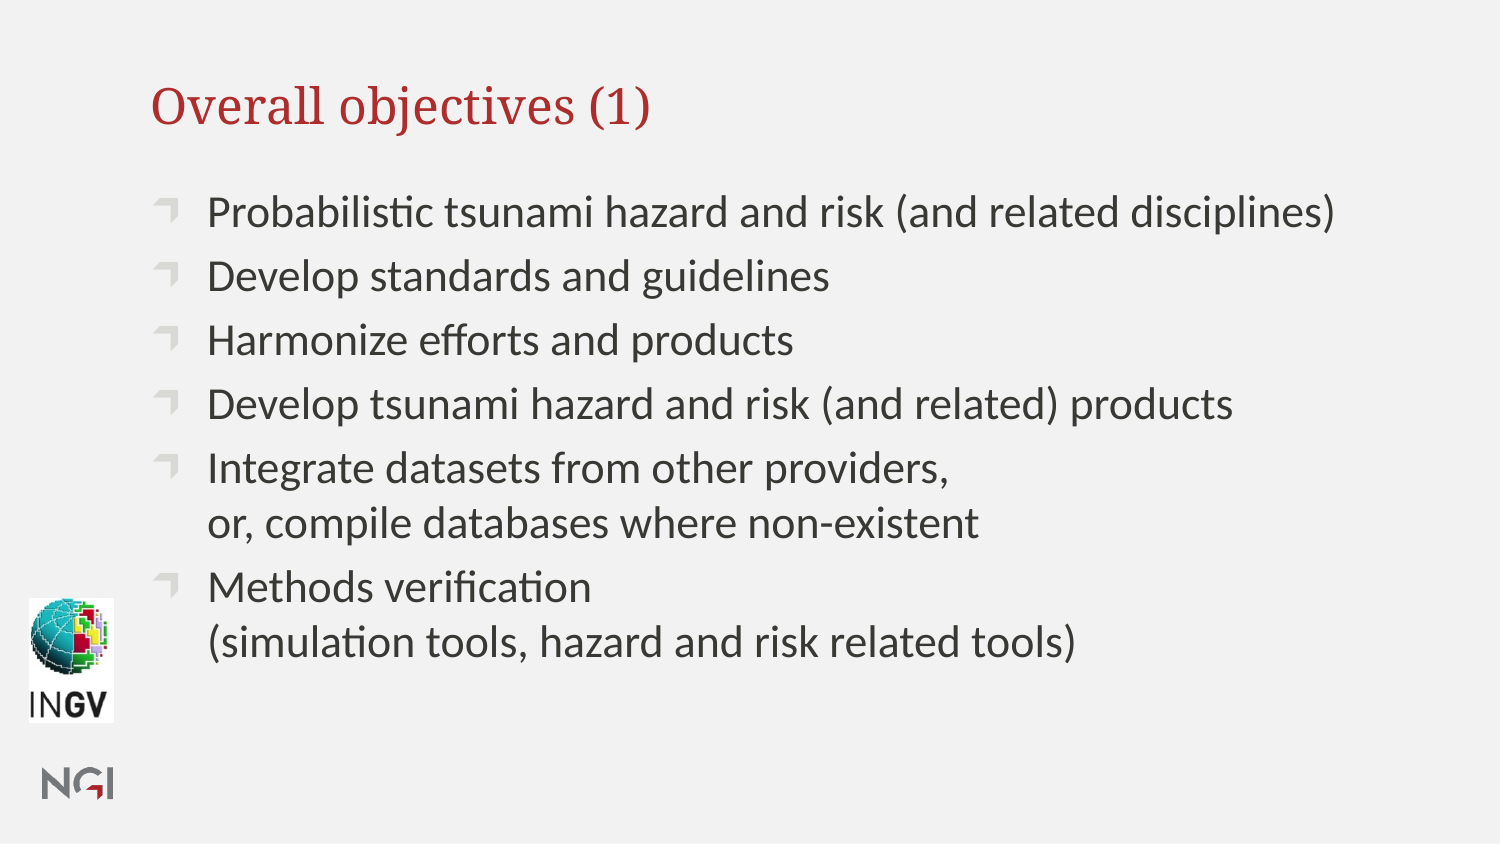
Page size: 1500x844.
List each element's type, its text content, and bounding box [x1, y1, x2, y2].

picture [150, 385, 183, 418]
picture [42, 767, 113, 800]
picture [150, 568, 183, 601]
picture [29, 598, 114, 723]
picture [150, 449, 183, 482]
picture [150, 193, 183, 226]
title Overall objectives (1) [135, 33, 1425, 174]
list Probabilistic tsunami hazard and risk (and related disciplines) Develop standards and guidelines Harmonize efforts and products Develop tsunami hazard and risk (and related) products Integrate datasets from other providers, or, compile databases where non-existent Methods verification (simulation tools, hazard and risk related tools) [135, 174, 1425, 765]
picture [150, 257, 183, 290]
picture [150, 321, 183, 354]
